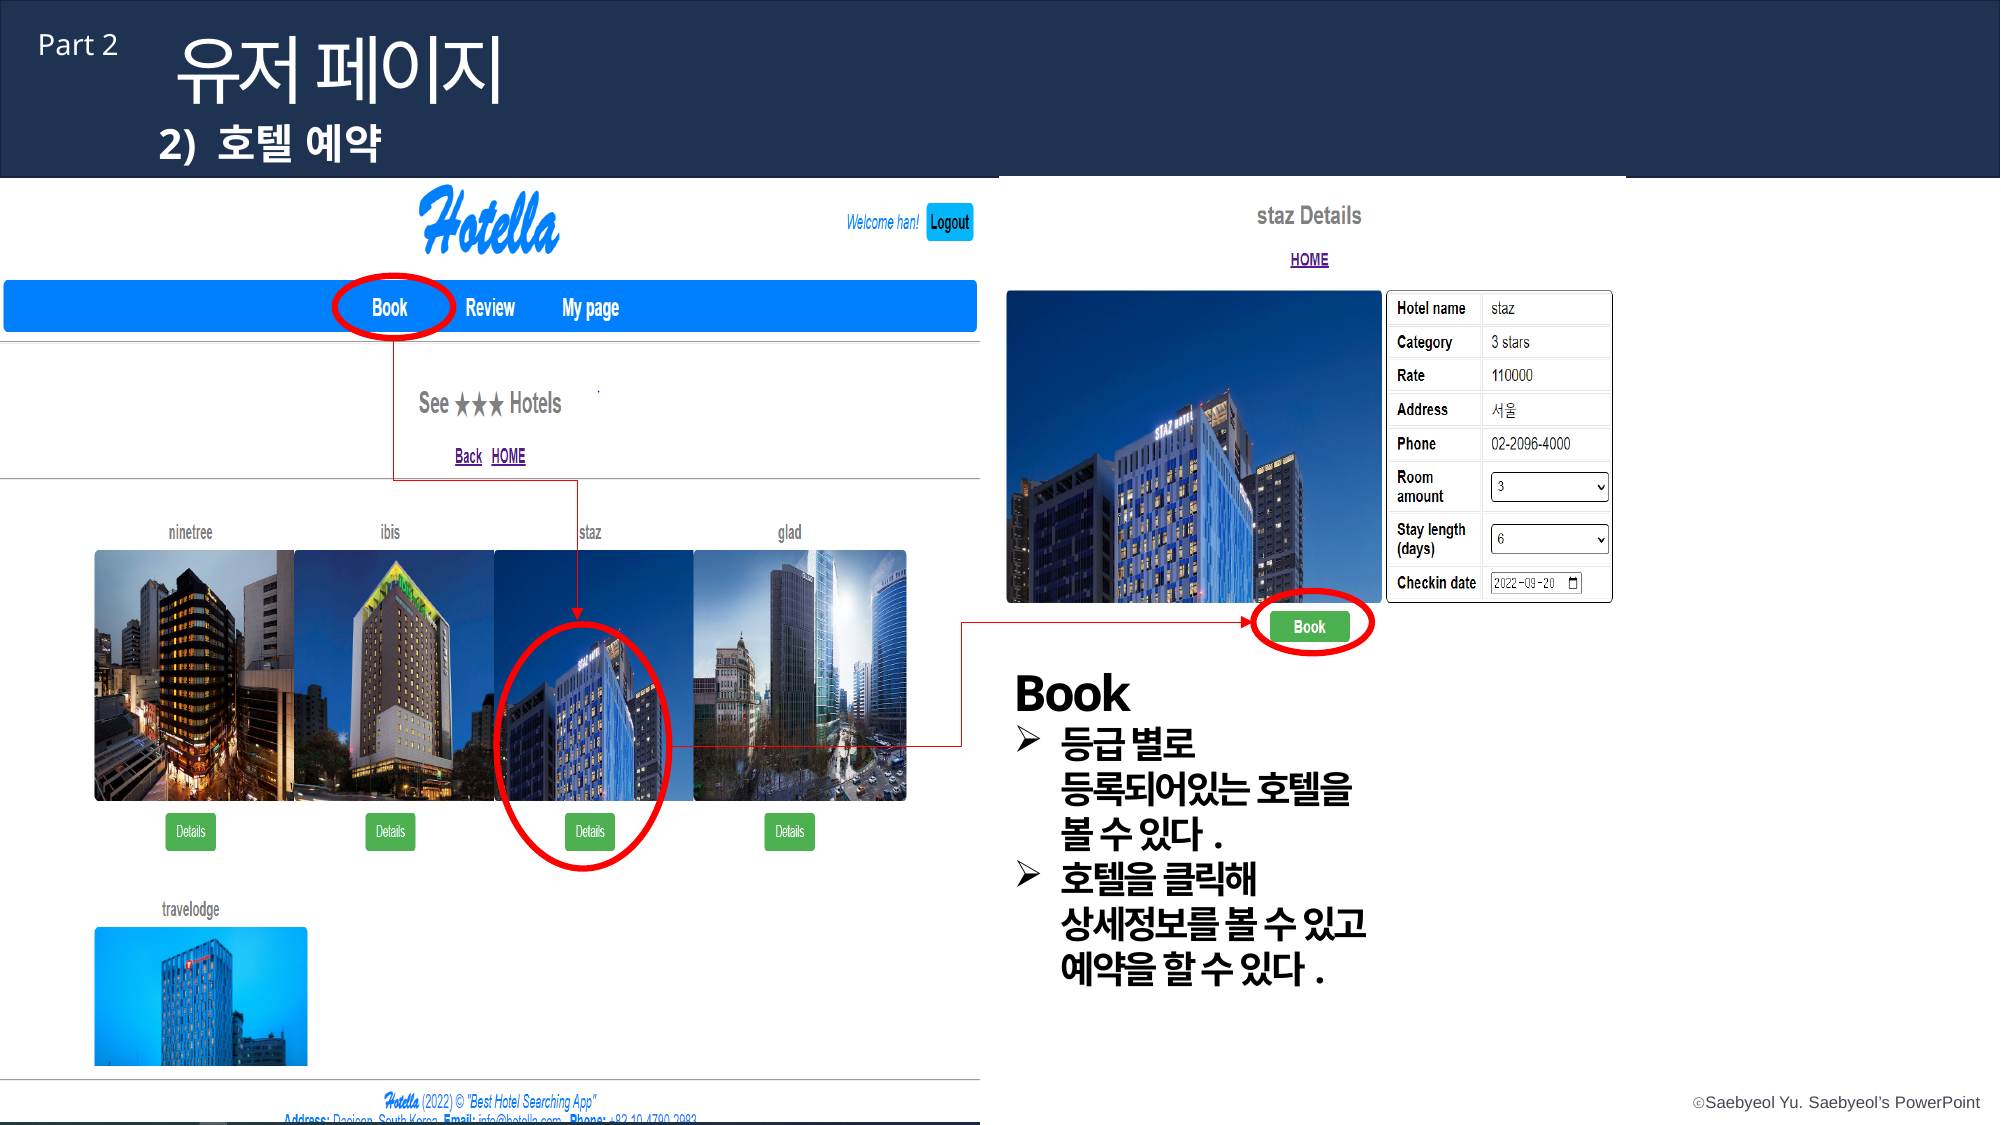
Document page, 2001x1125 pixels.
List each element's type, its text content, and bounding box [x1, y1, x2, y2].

text_box 2) 호텔 예약 [143, 110, 578, 176]
text_box Part 2 [22, 19, 142, 69]
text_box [344, 387, 627, 571]
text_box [669, 622, 1254, 747]
picture [0, 180, 980, 1125]
picture [999, 176, 1626, 653]
text_box 유저 페이지 [159, 16, 524, 110]
text_box Book 등급 별로 등록되어있는 호텔을 볼 수 있다. 호텔을 클릭해 상세정보를 볼 수 있고 예약을 할 수 있다. [999, 653, 1382, 1044]
text_box [0, 0, 2000, 178]
